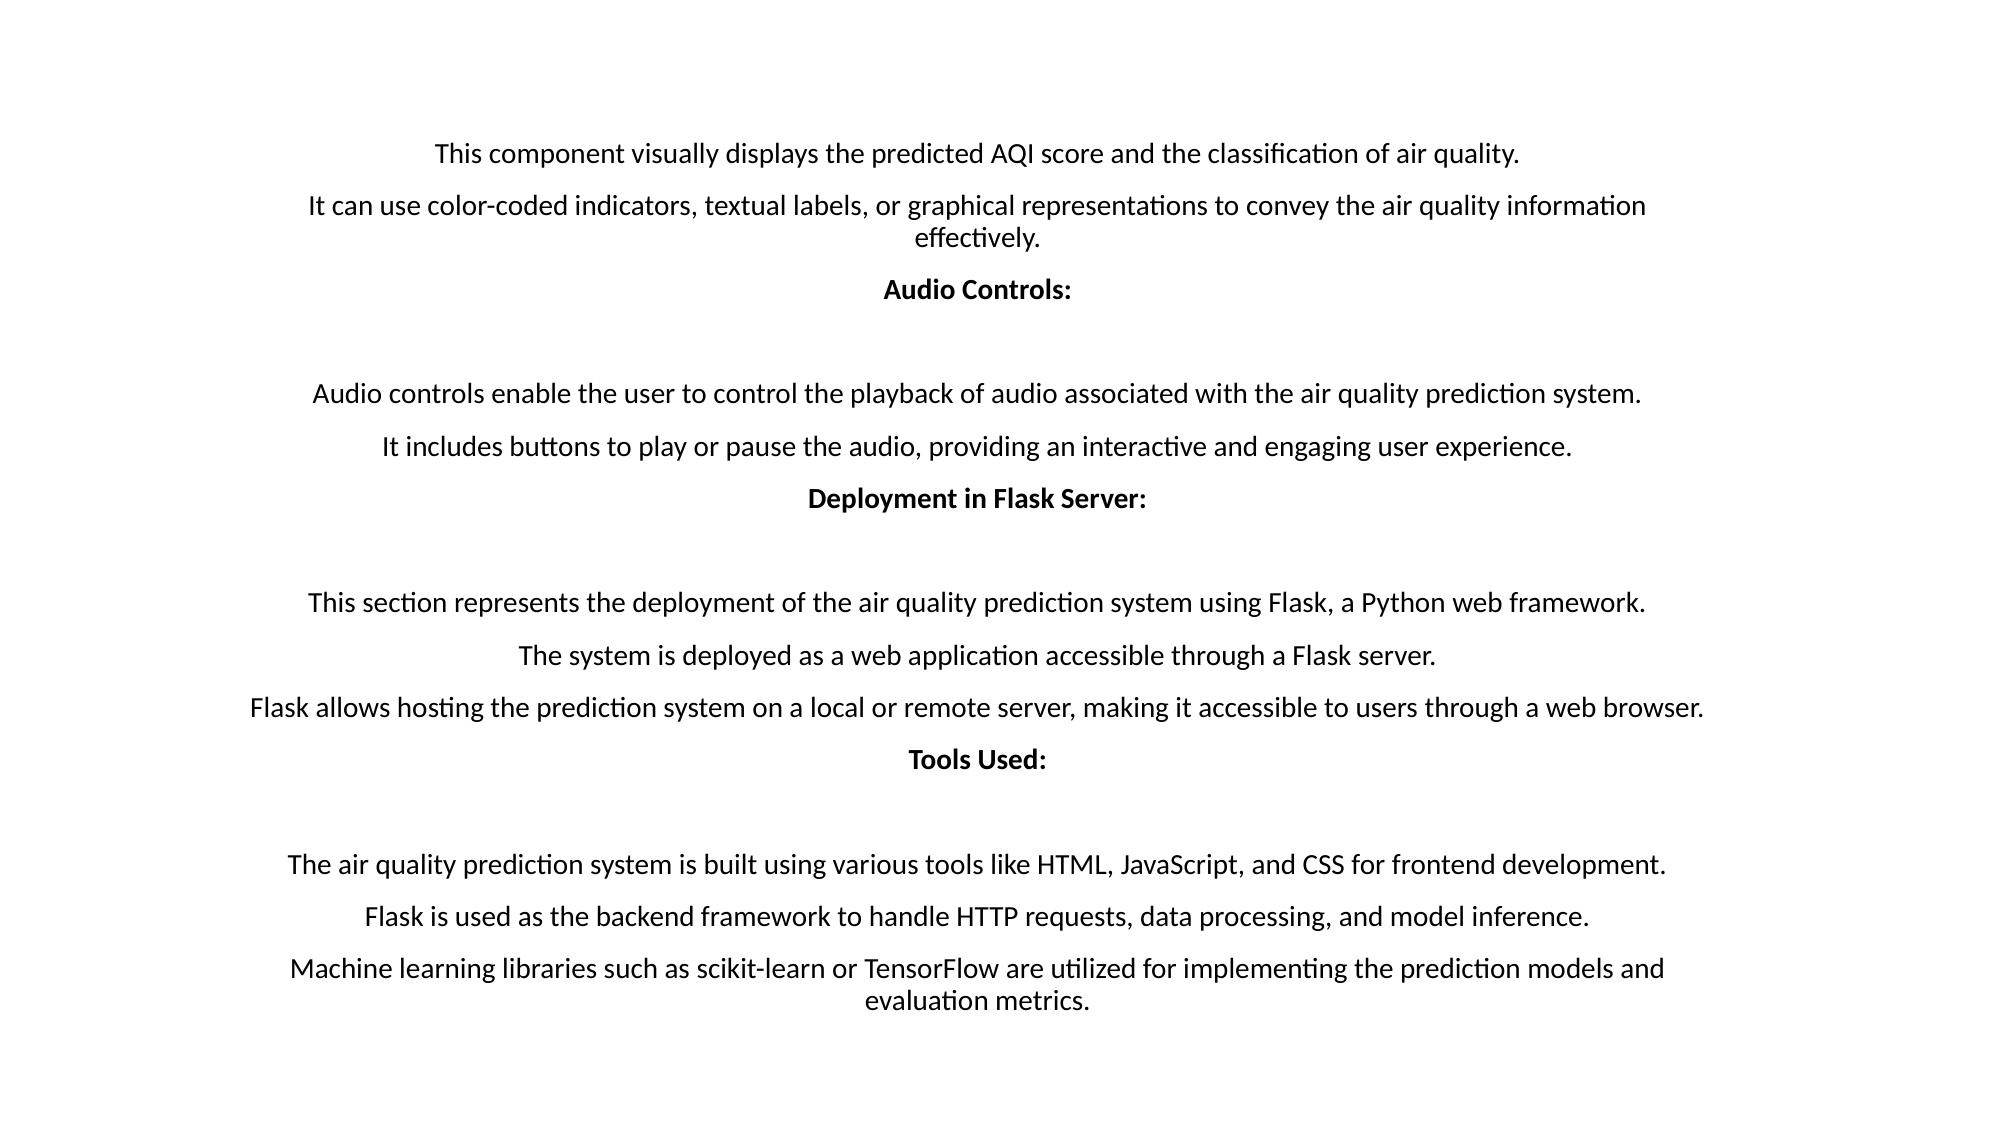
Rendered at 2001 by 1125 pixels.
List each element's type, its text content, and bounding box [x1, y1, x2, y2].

subtitle This component visually displays the predicted AQI score and the classification of air quality. It can use color-coded indicators, textual labels, or graphical representations to convey the air quality information effectively. Audio Controls: Audio controls enable the user to control the playback of audio associated with the air quality prediction system. It includes buttons to play or pause the audio, providing an interactive and engaging user experience. Deployment in Flask Server: This section represents the deployment of the air quality prediction system using Flask, a Python web framework. The system is deployed as a web application accessible through a Flask server. Flask allows hosting the prediction system on a local or remote server, making it accessible to users through a web browser. Tools Used: The air quality prediction system is built using various tools like HTML, JavaScript, and CSS for frontend development. Flask is used as the backend framework to handle HTTP requests, data processing, and model inference. Machine learning libraries such as scikit-learn or TensorFlow are utilized for implementing the prediction models and evaluation metrics. [227, 49, 1729, 322]
